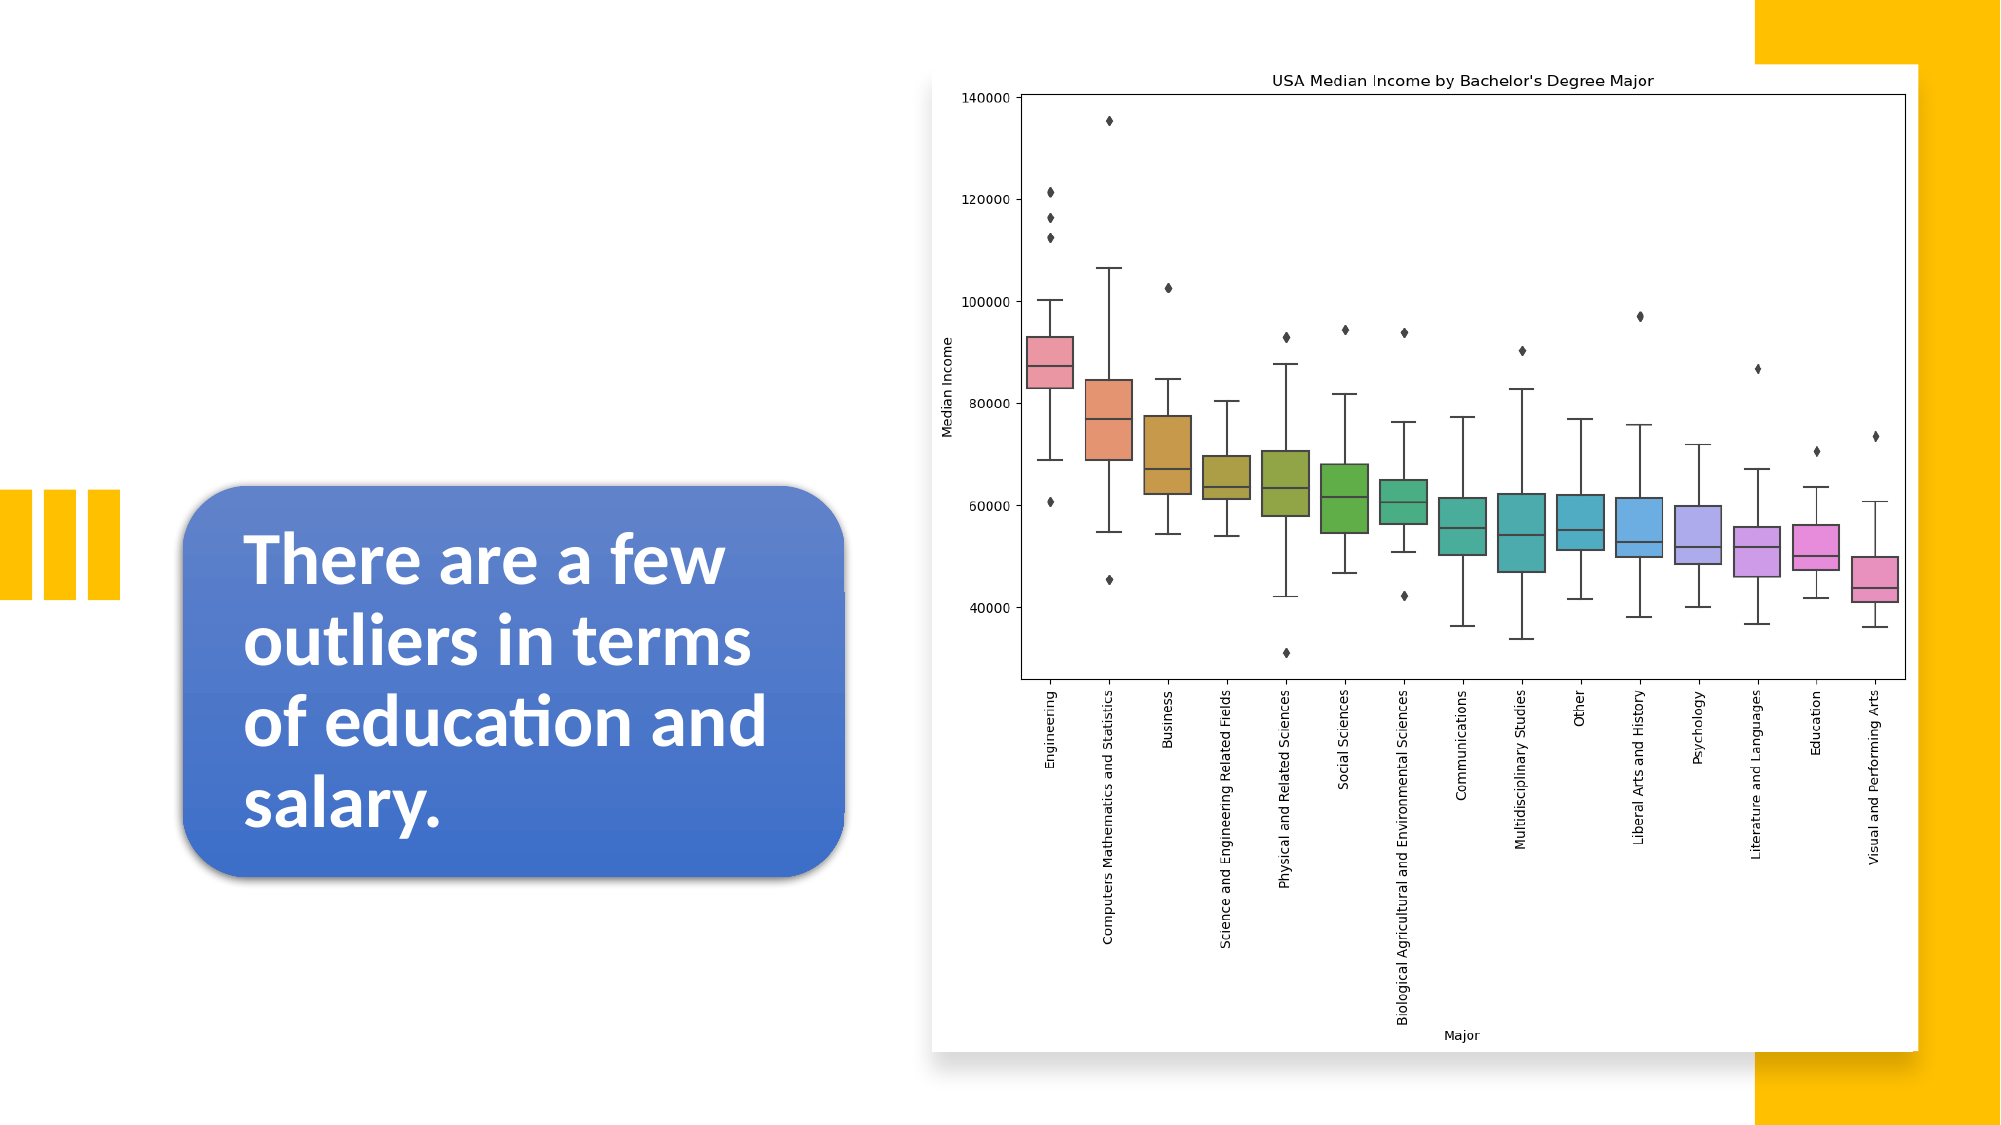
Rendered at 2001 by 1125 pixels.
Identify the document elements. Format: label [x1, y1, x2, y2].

text_box [182, 485, 845, 878]
picture [932, 65, 1913, 1052]
text_box [0, 489, 120, 601]
text_box [1754, 0, 2000, 1125]
text_box [932, 63, 1919, 1052]
text_box [0, 0, 1754, 1125]
